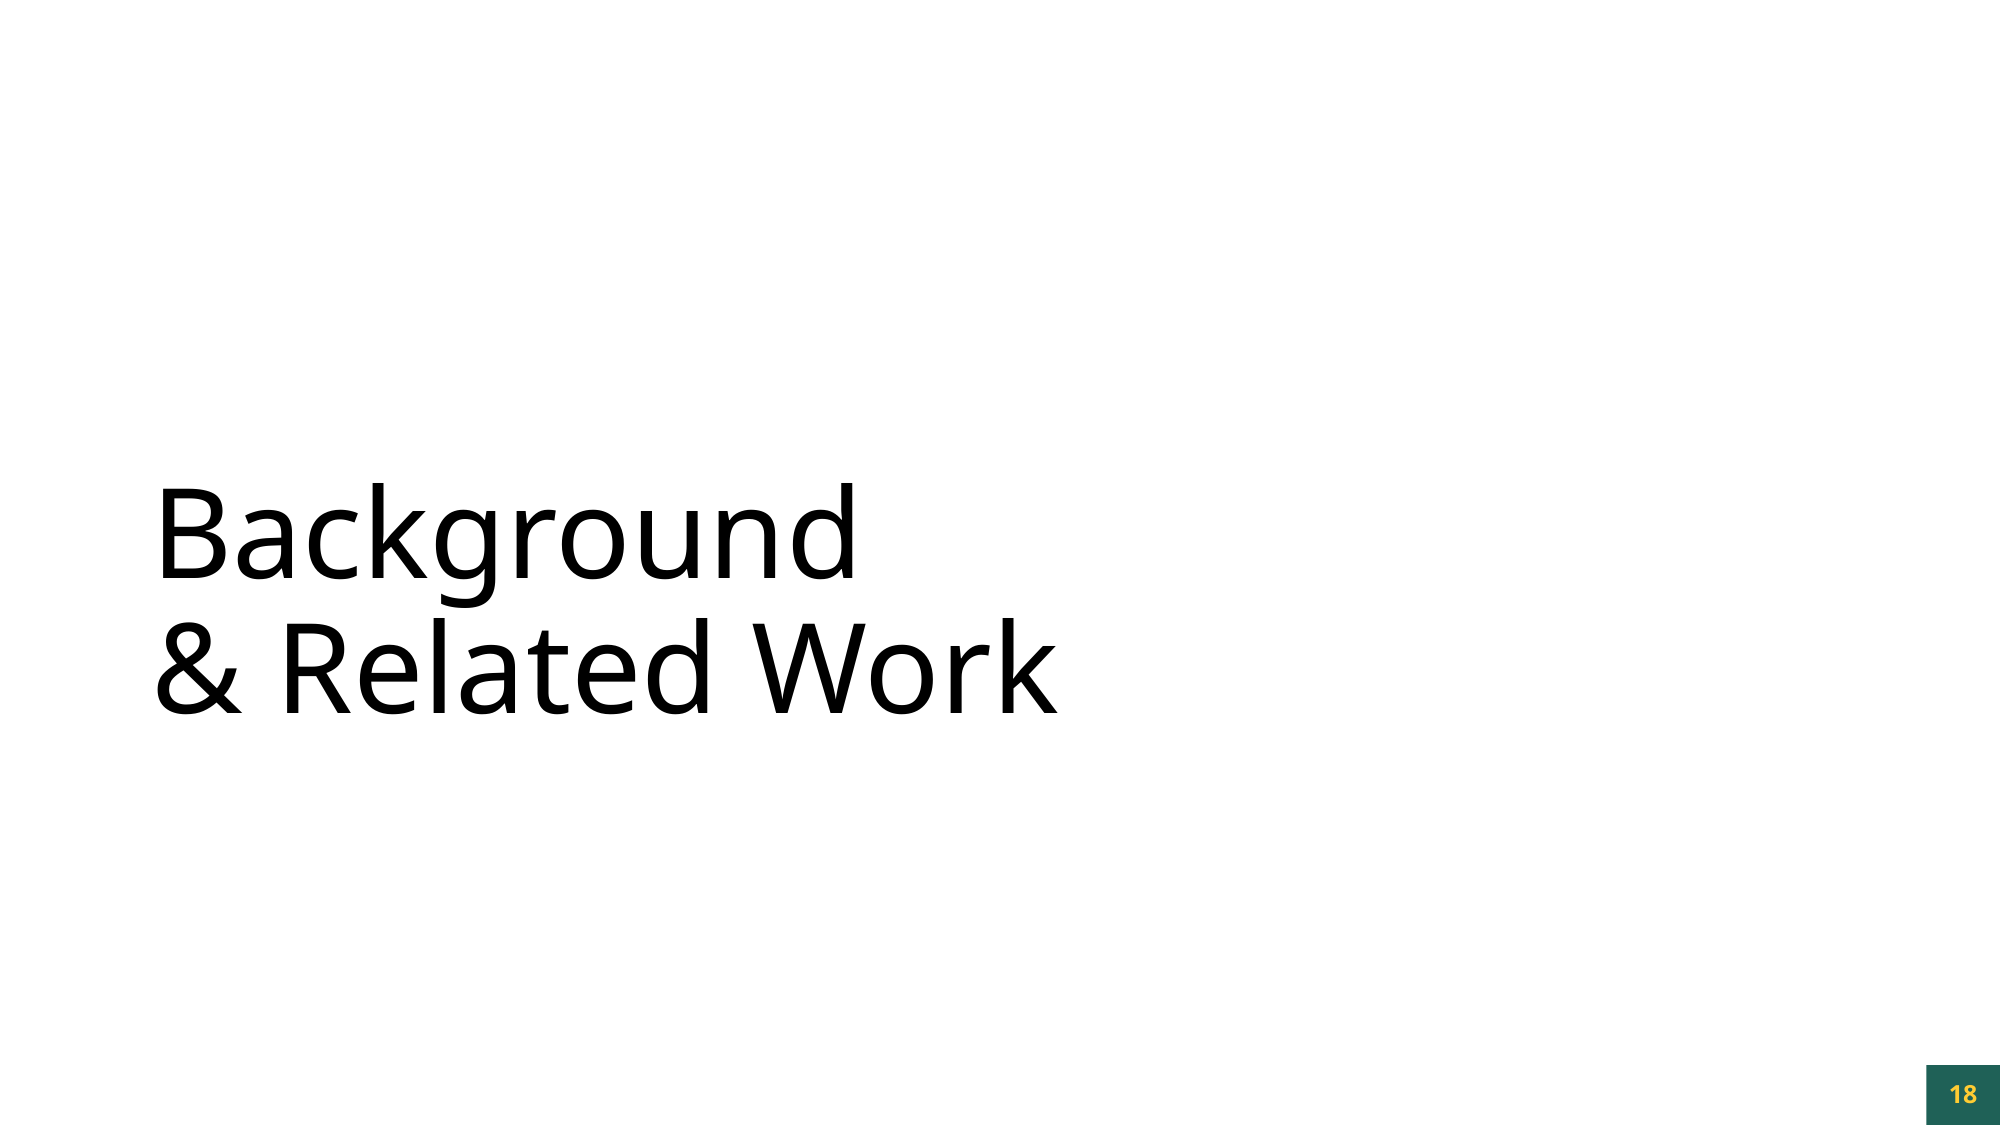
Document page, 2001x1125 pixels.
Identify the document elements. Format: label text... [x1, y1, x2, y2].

title Background & Related Work [136, 280, 1862, 749]
slide_number 18 [1926, 1065, 2000, 1125]
